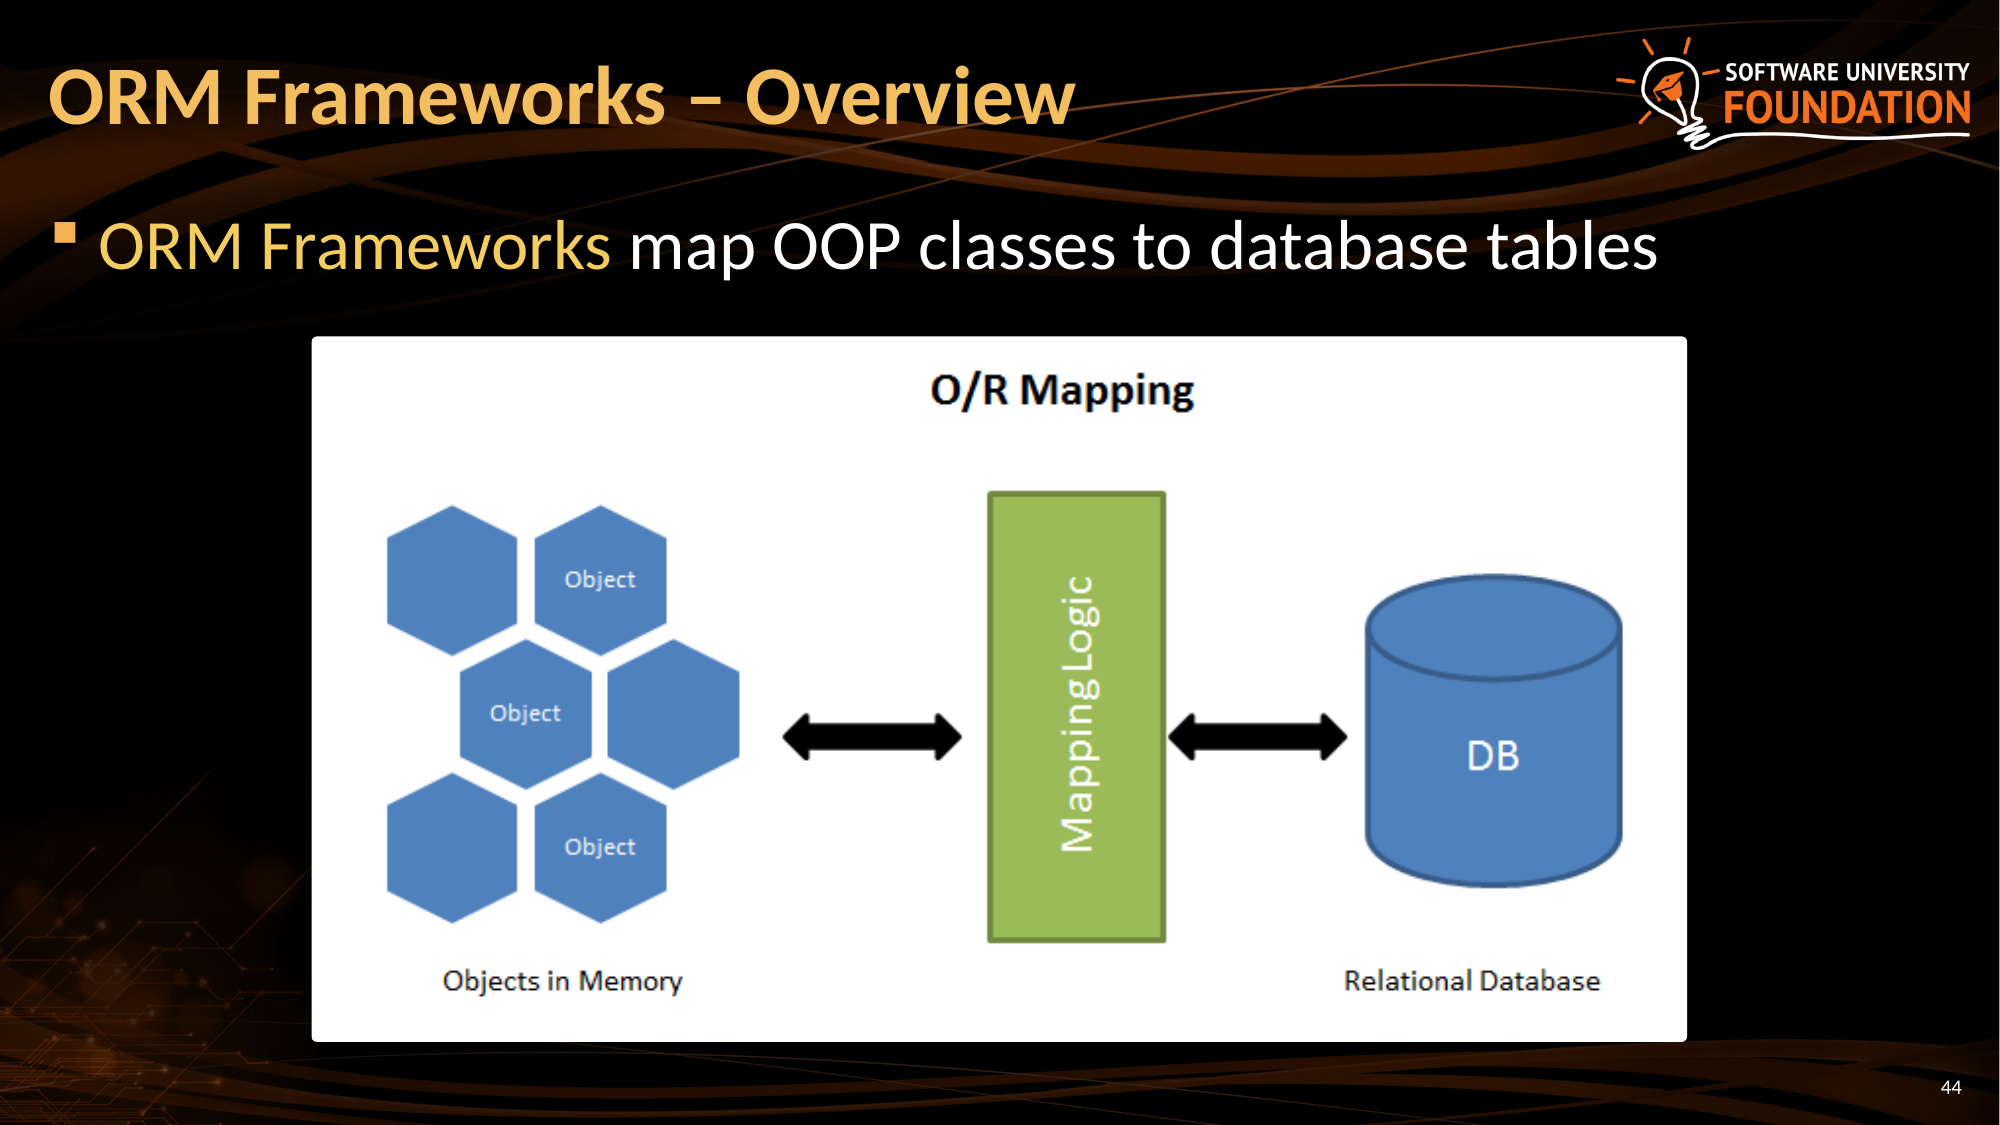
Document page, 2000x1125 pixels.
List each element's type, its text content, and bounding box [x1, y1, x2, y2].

list ORM Frameworks map OOP classes to database tables [31, 188, 1968, 1103]
title ORM Frameworks – Overview [30, 6, 1602, 189]
picture [0, 0, 2000, 1125]
